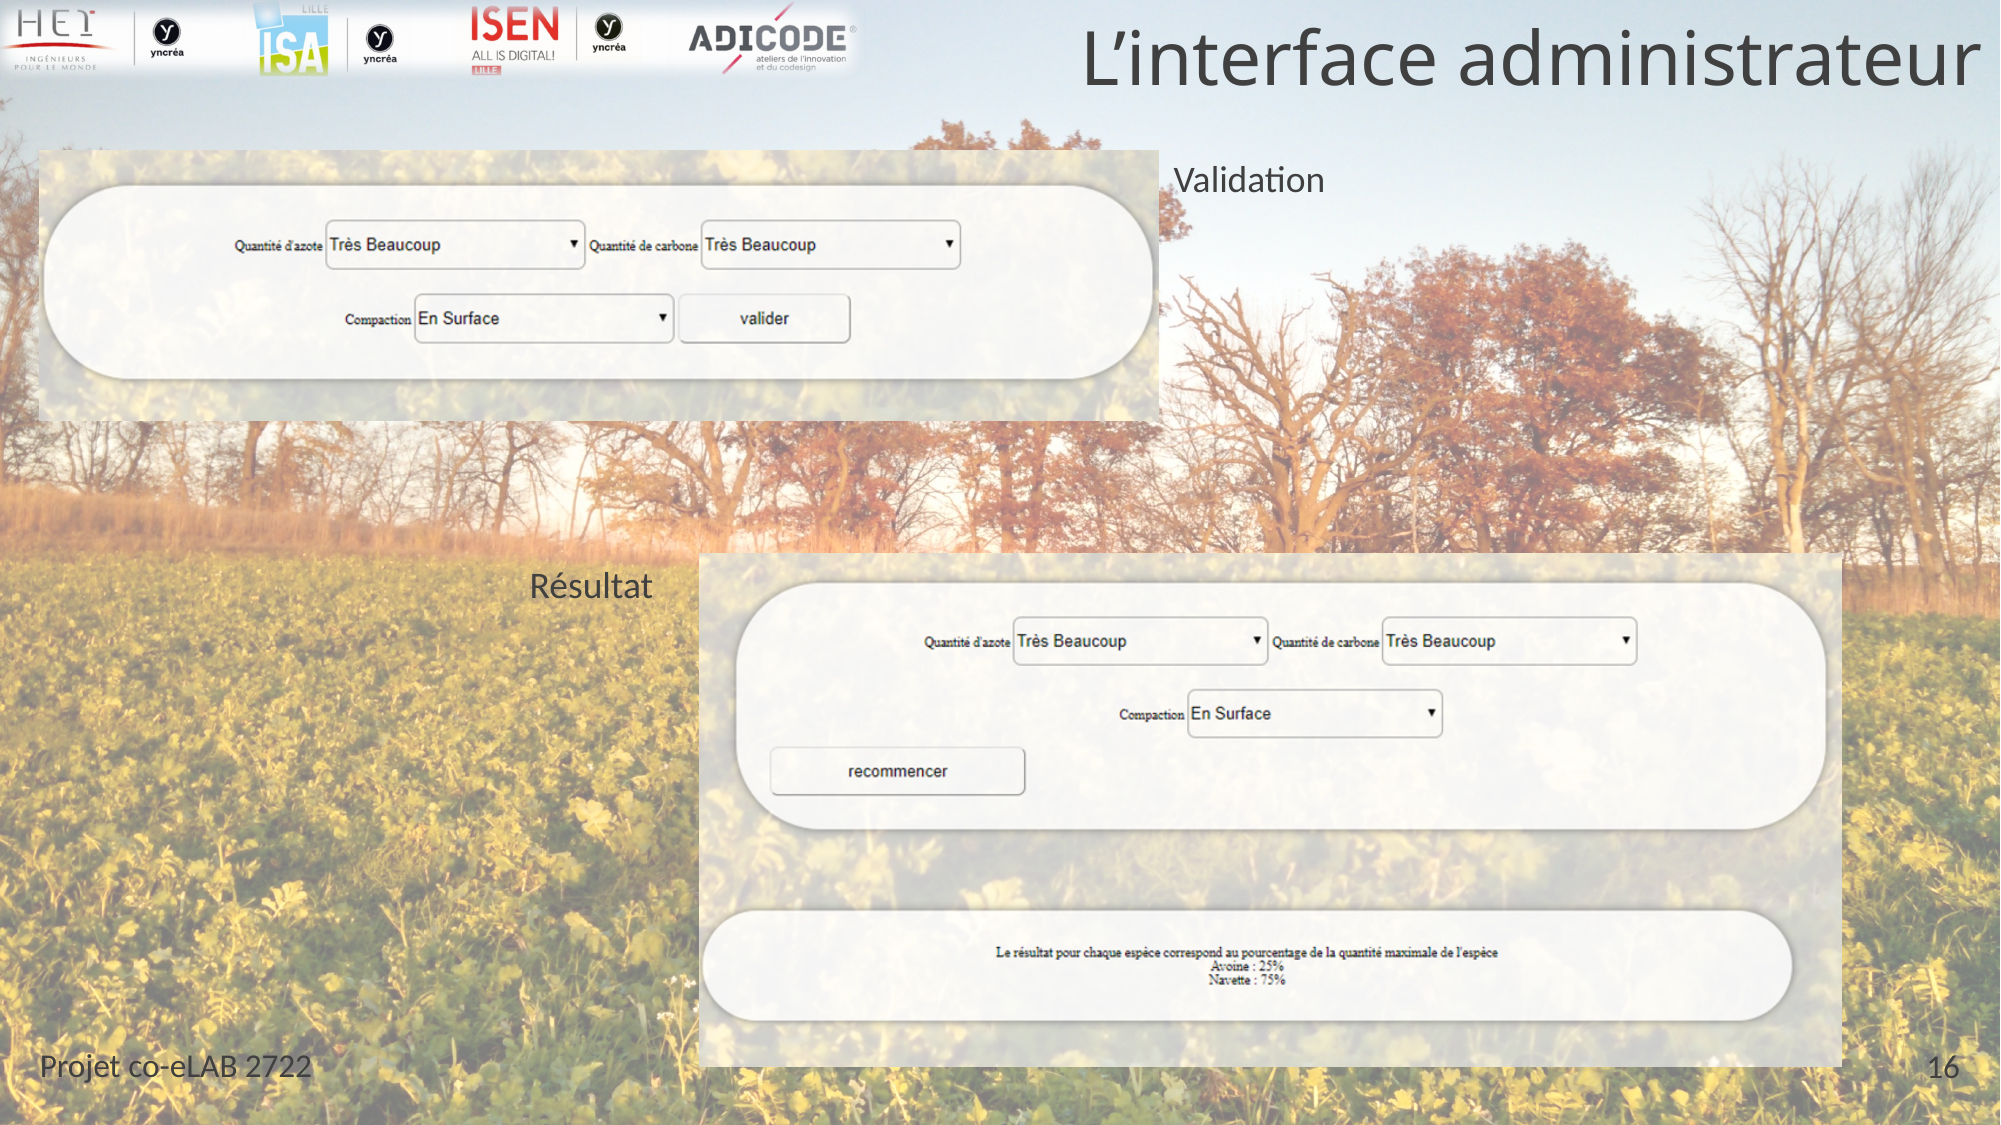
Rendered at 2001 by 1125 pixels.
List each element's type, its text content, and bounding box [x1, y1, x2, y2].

text_box Validation [1158, 147, 1413, 208]
slide_number 16 [1524, 1035, 1975, 1096]
picture [39, 150, 1159, 421]
picture [699, 553, 1842, 1067]
picture [8, 18, 846, 63]
footer Projet co-eLAB 2722 [24, 1036, 700, 1097]
title L’interface administrateur [1062, 0, 2000, 110]
slide_number 25 [0, 9, 855, 72]
text_box Résultat [514, 553, 699, 614]
